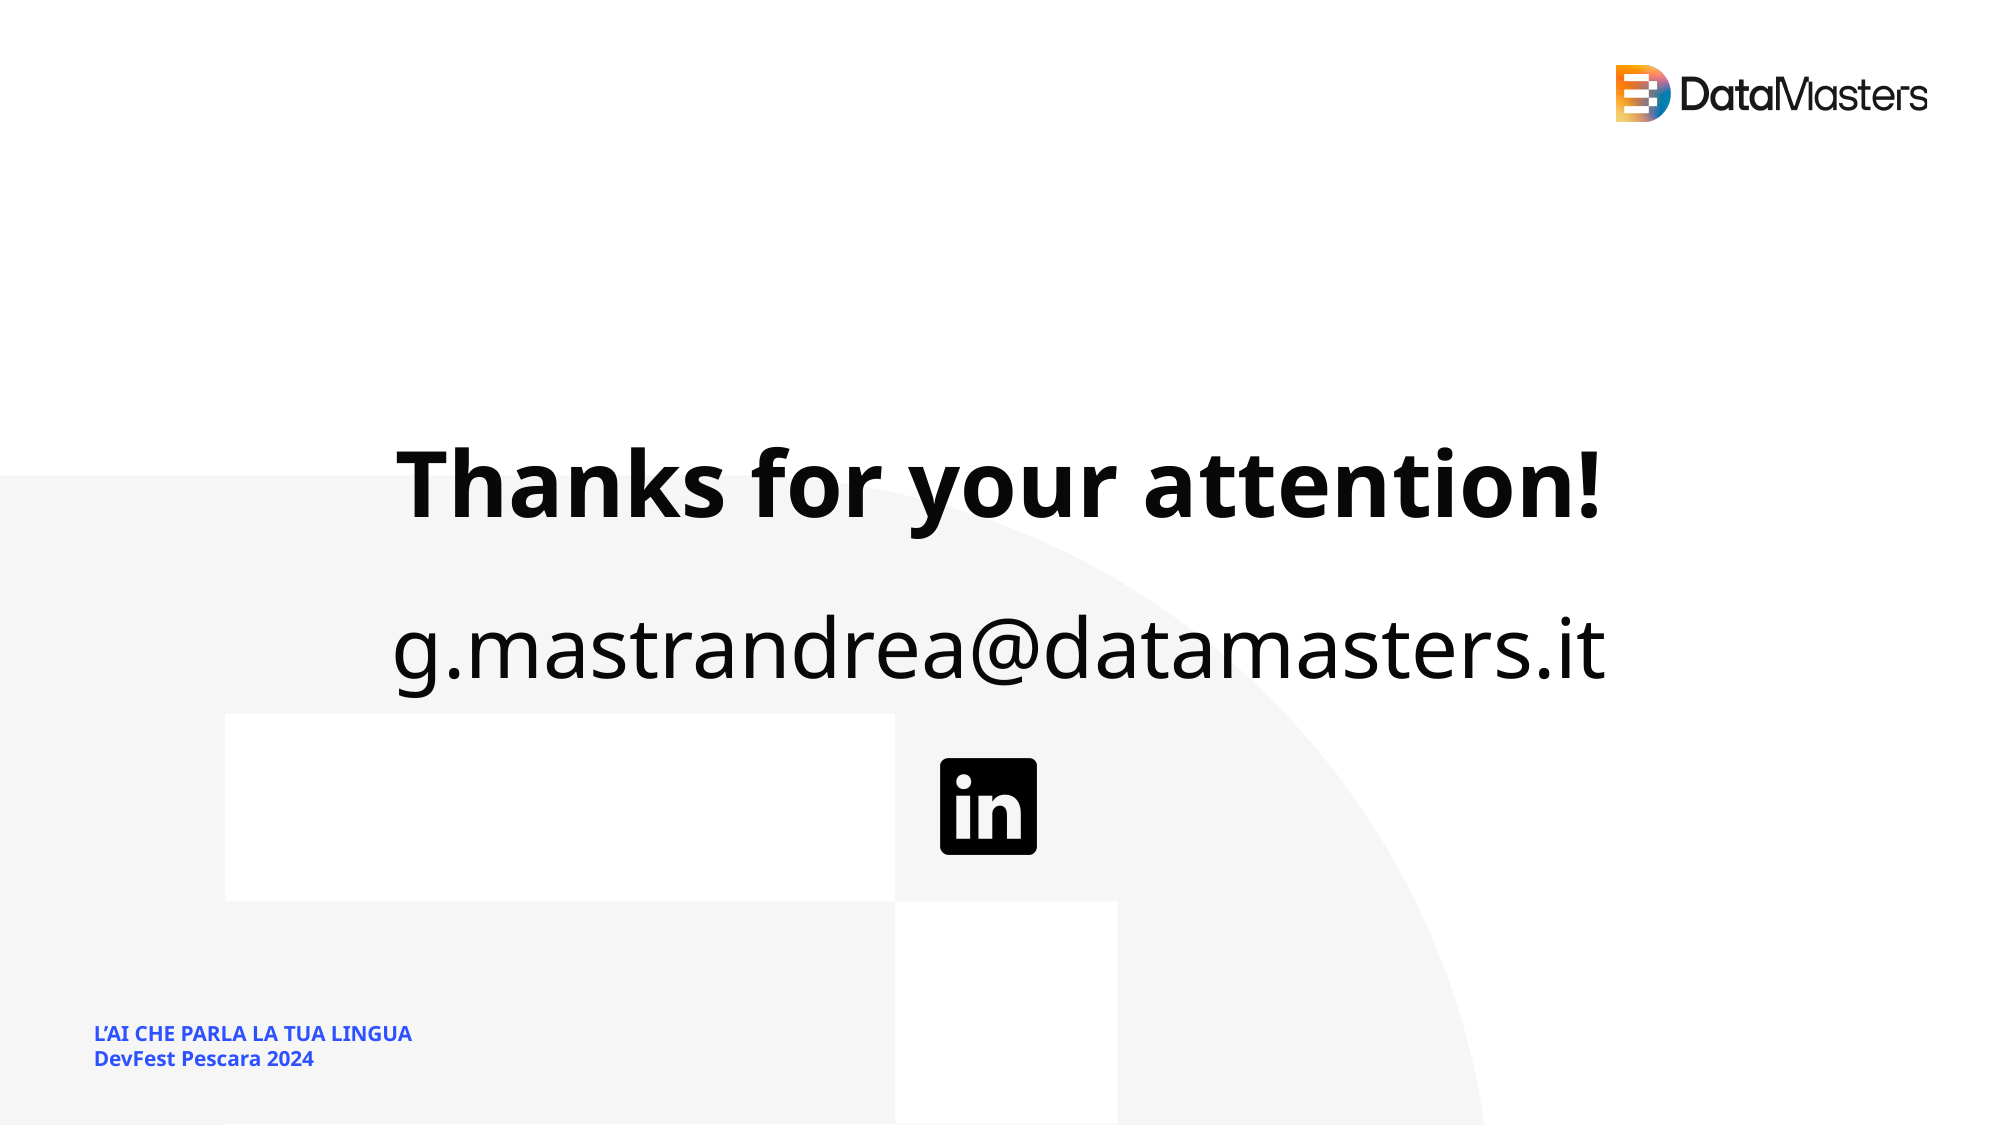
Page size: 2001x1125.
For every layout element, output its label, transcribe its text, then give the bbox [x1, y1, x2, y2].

picture [1616, 65, 1928, 122]
list g.mastrandrea@datamasters.it [346, 588, 1654, 717]
title Thanks for your attention! [237, 412, 1763, 563]
picture [923, 741, 1053, 871]
